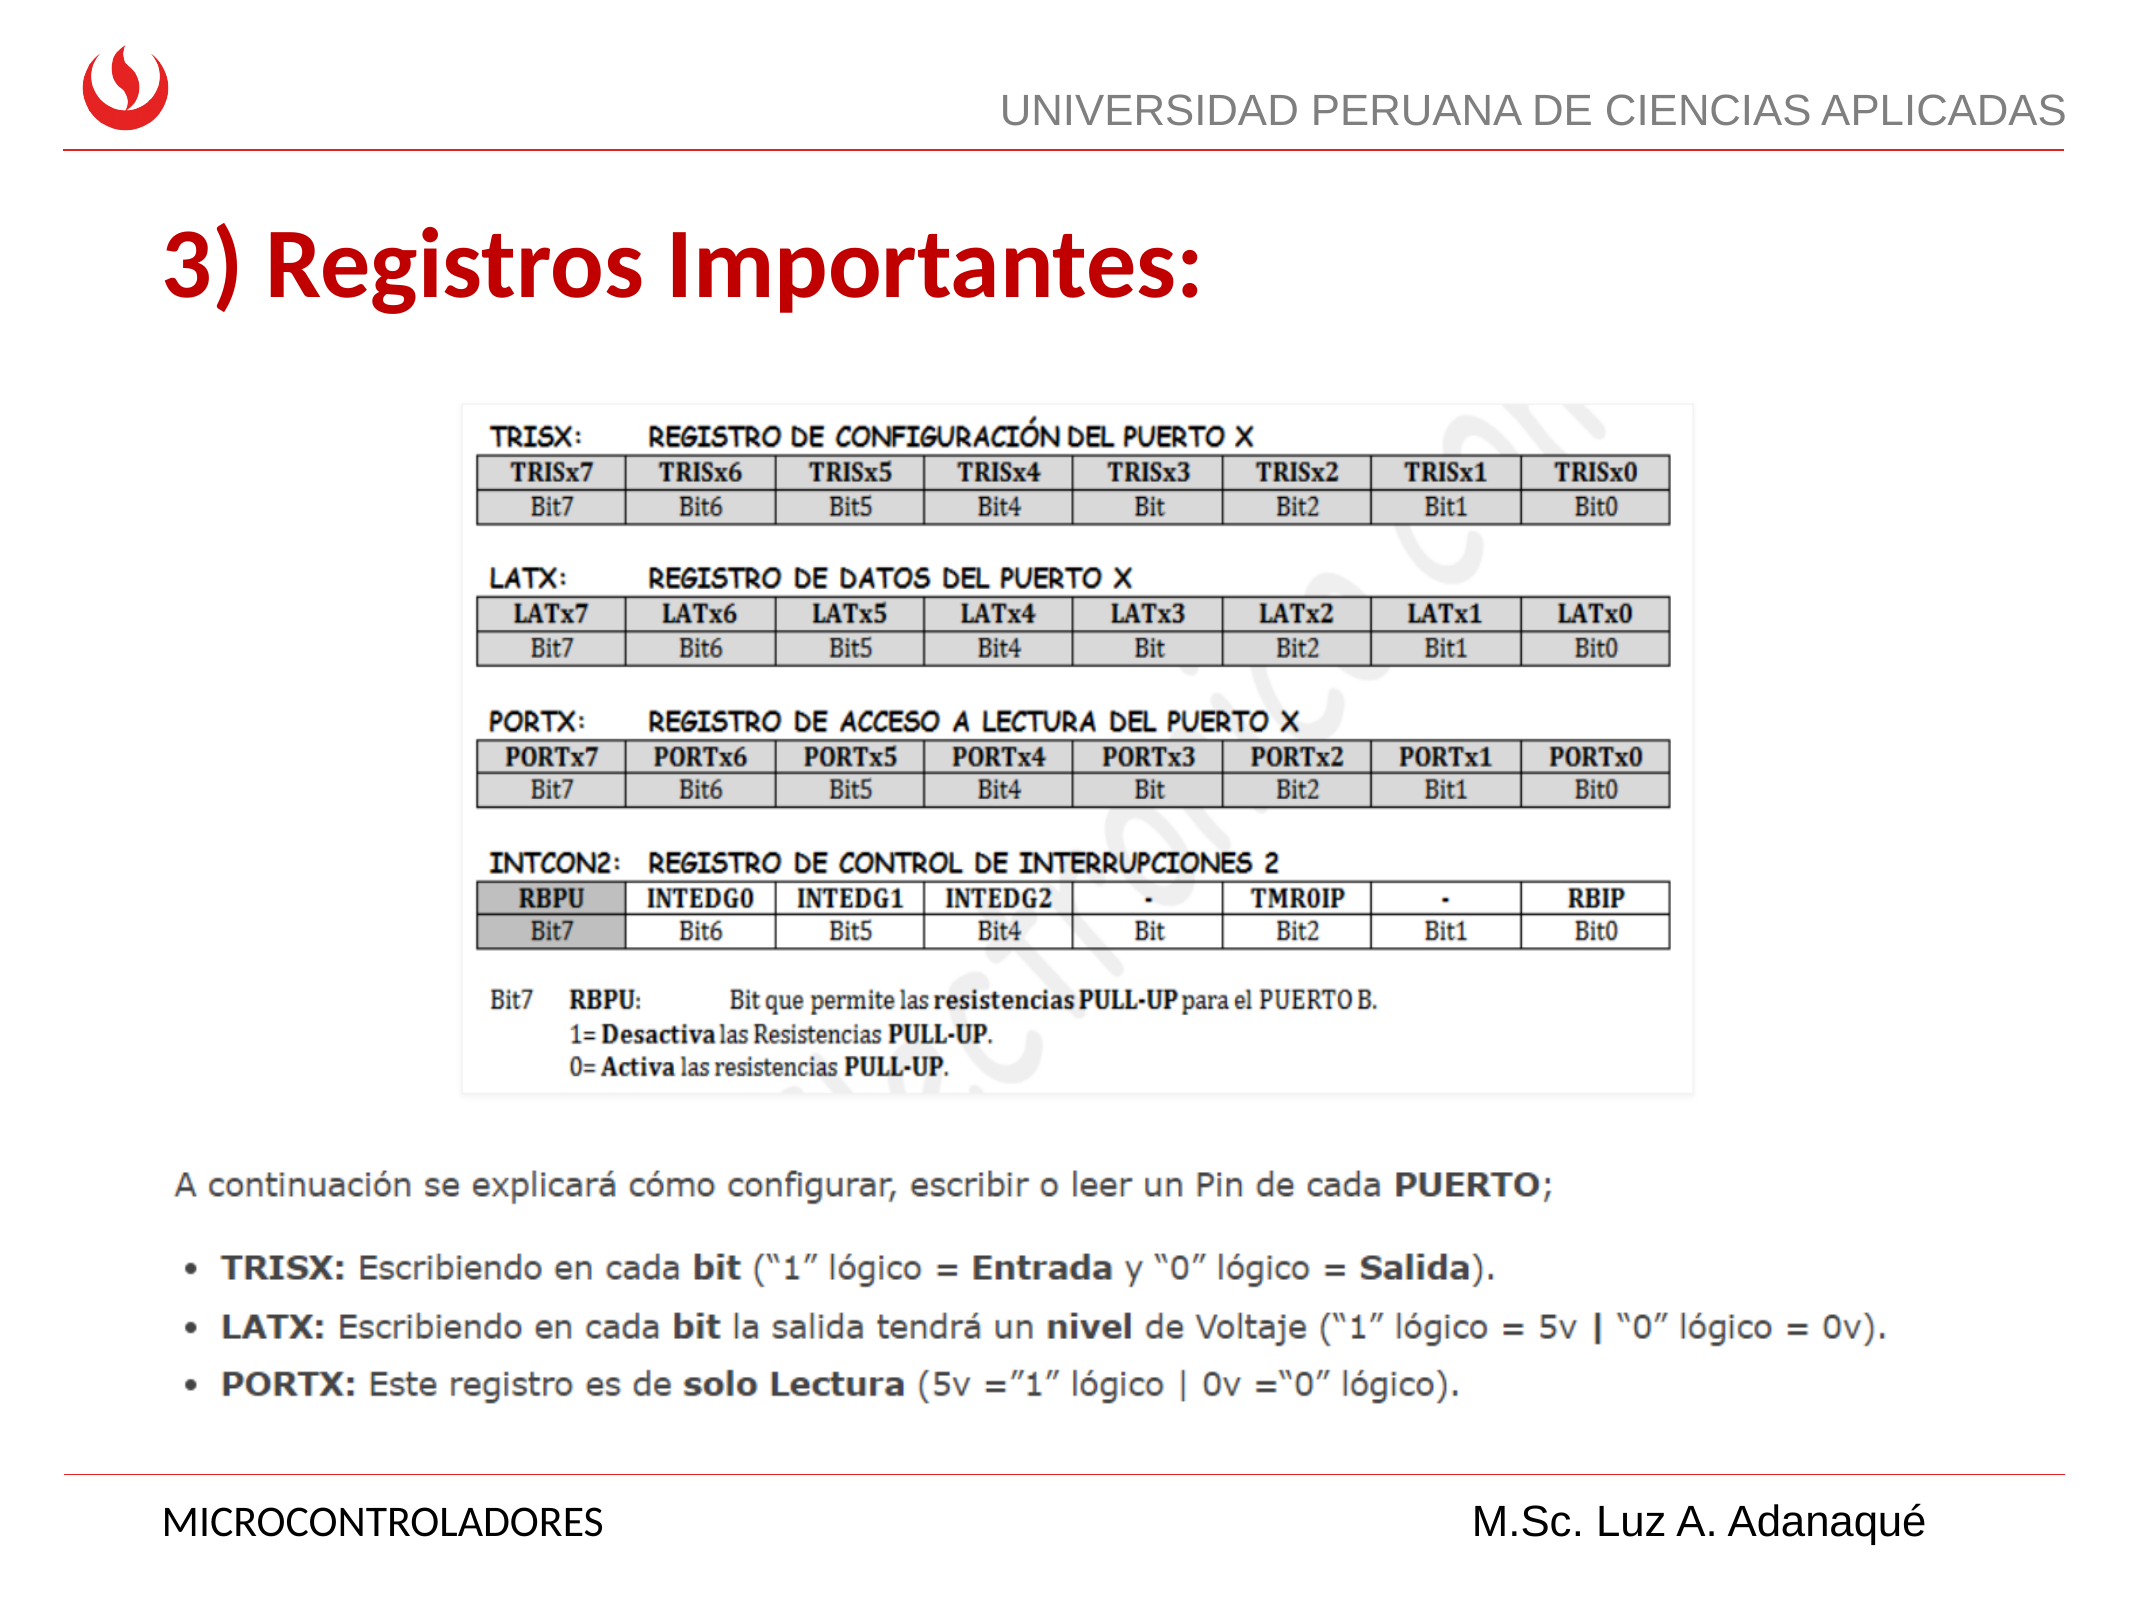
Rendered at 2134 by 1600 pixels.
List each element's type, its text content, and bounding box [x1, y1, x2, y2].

picture [53, 16, 197, 160]
picture [146, 1155, 1989, 1418]
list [424, 382, 1713, 1107]
title 3) Registros Importantes: [146, 183, 1987, 348]
